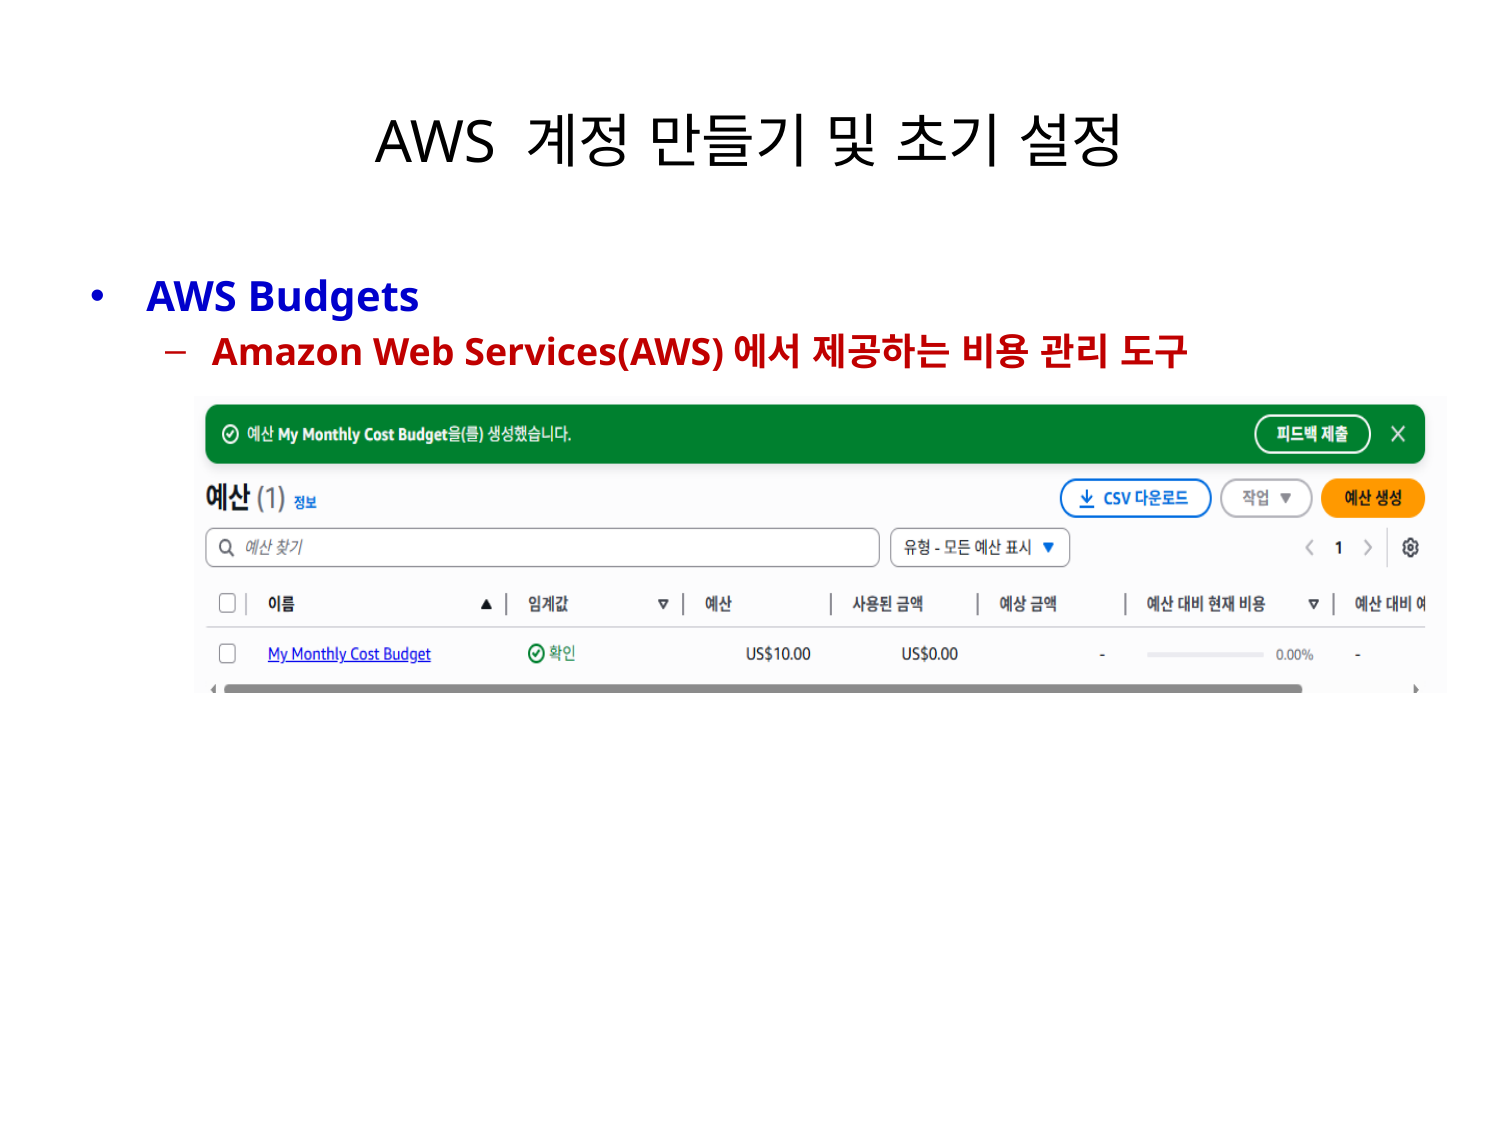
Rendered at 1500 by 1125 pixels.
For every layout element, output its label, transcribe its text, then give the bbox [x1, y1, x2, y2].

list AWS Budgets Amazon Web Services(AWS)에서 제공하는 비용 관리 도구 [75, 262, 1425, 1005]
picture [194, 396, 1448, 693]
title AWS 계정 만들기 및 초기 설정 [75, 45, 1425, 233]
